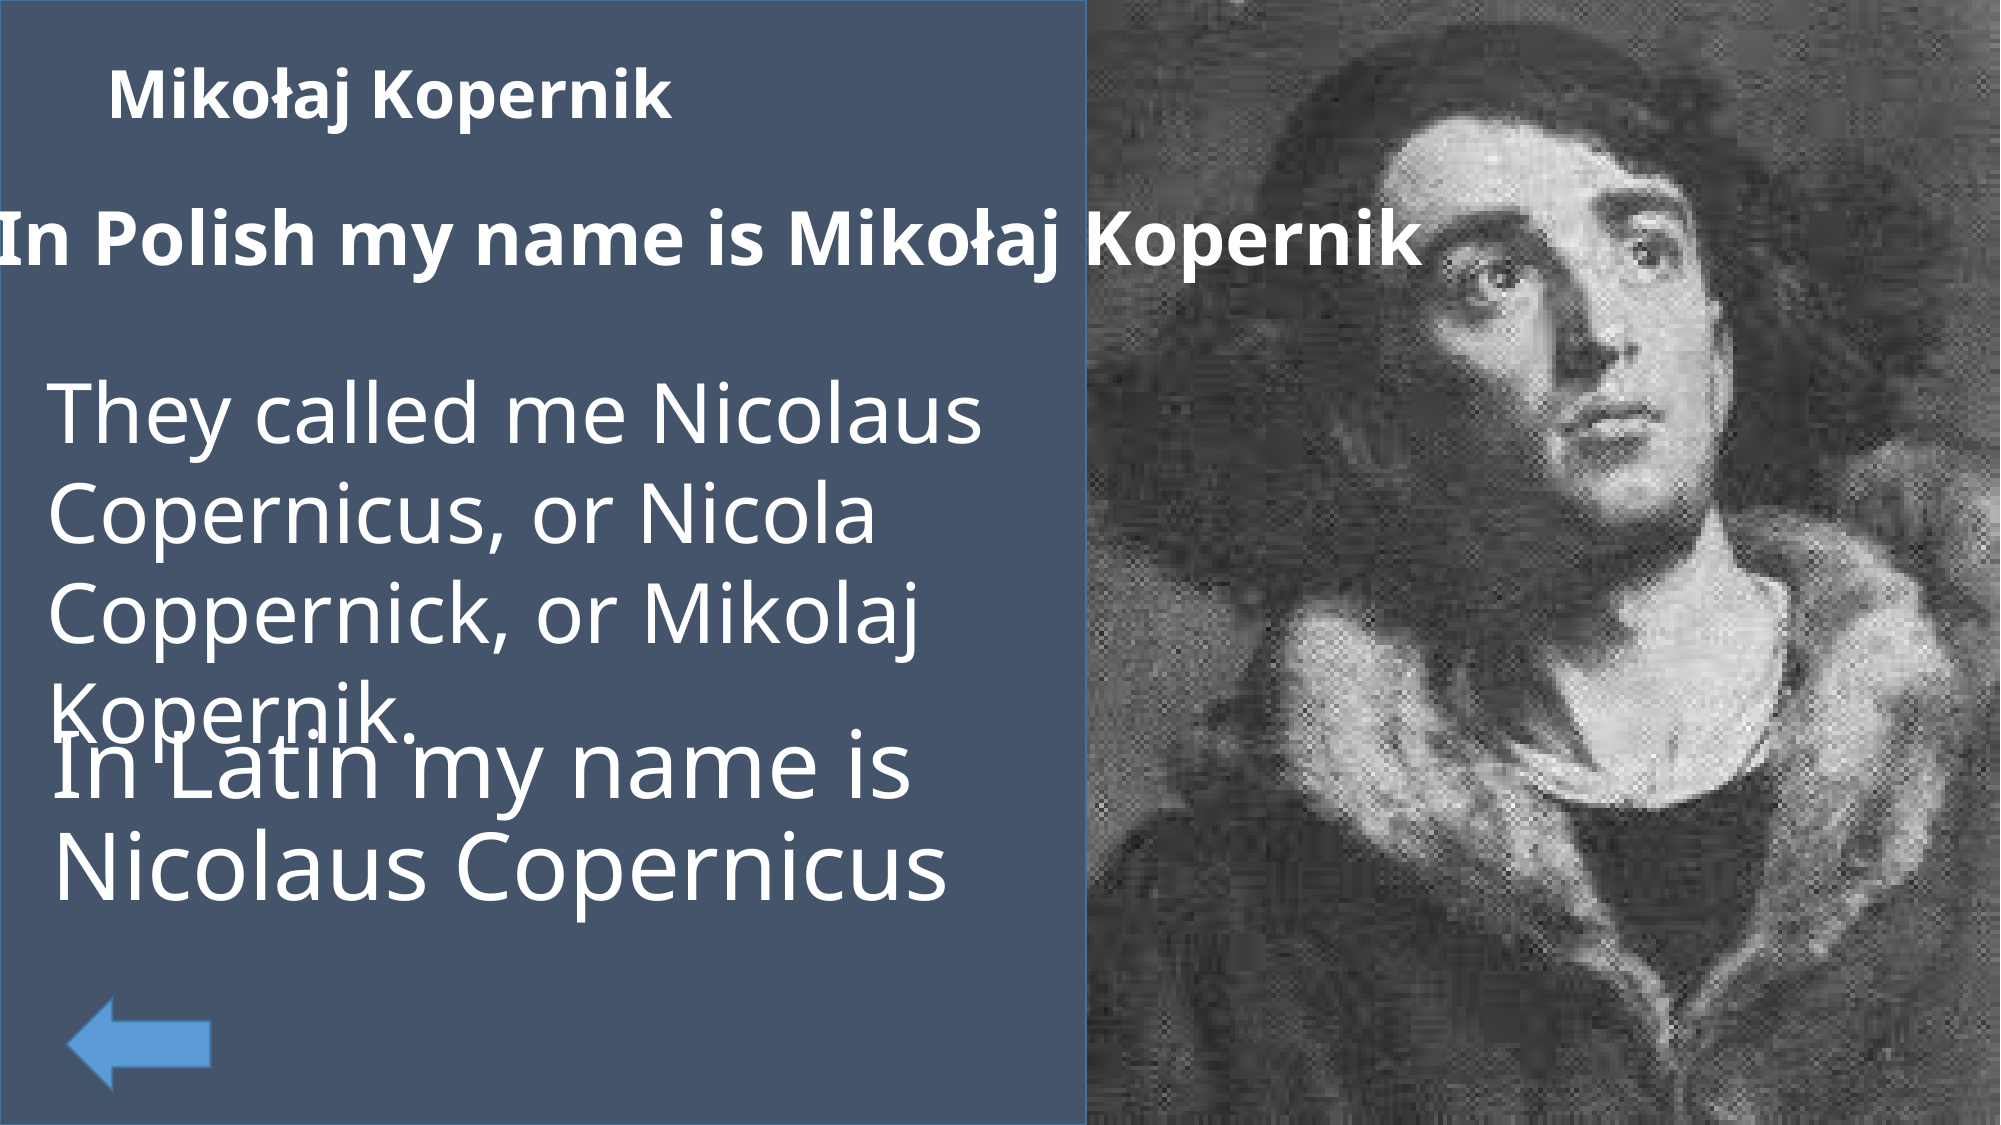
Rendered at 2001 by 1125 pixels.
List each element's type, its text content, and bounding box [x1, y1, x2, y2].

text_box [64, 995, 212, 1093]
text_box Mikołaj Kopernik [91, 43, 706, 139]
text_box [0, 0, 1086, 183]
text_box They called me Nicolaus Copernicus, or Nicola Coppernick, or Mikolaj Kopernik. [32, 353, 1076, 768]
text_box [0, 289, 1086, 1125]
picture [1086, 0, 2000, 1125]
list In Latin my name is Nicolaus Copernicus [36, 710, 975, 960]
text_box In Polish my name is Mikołaj Kopernik [0, 183, 1086, 289]
